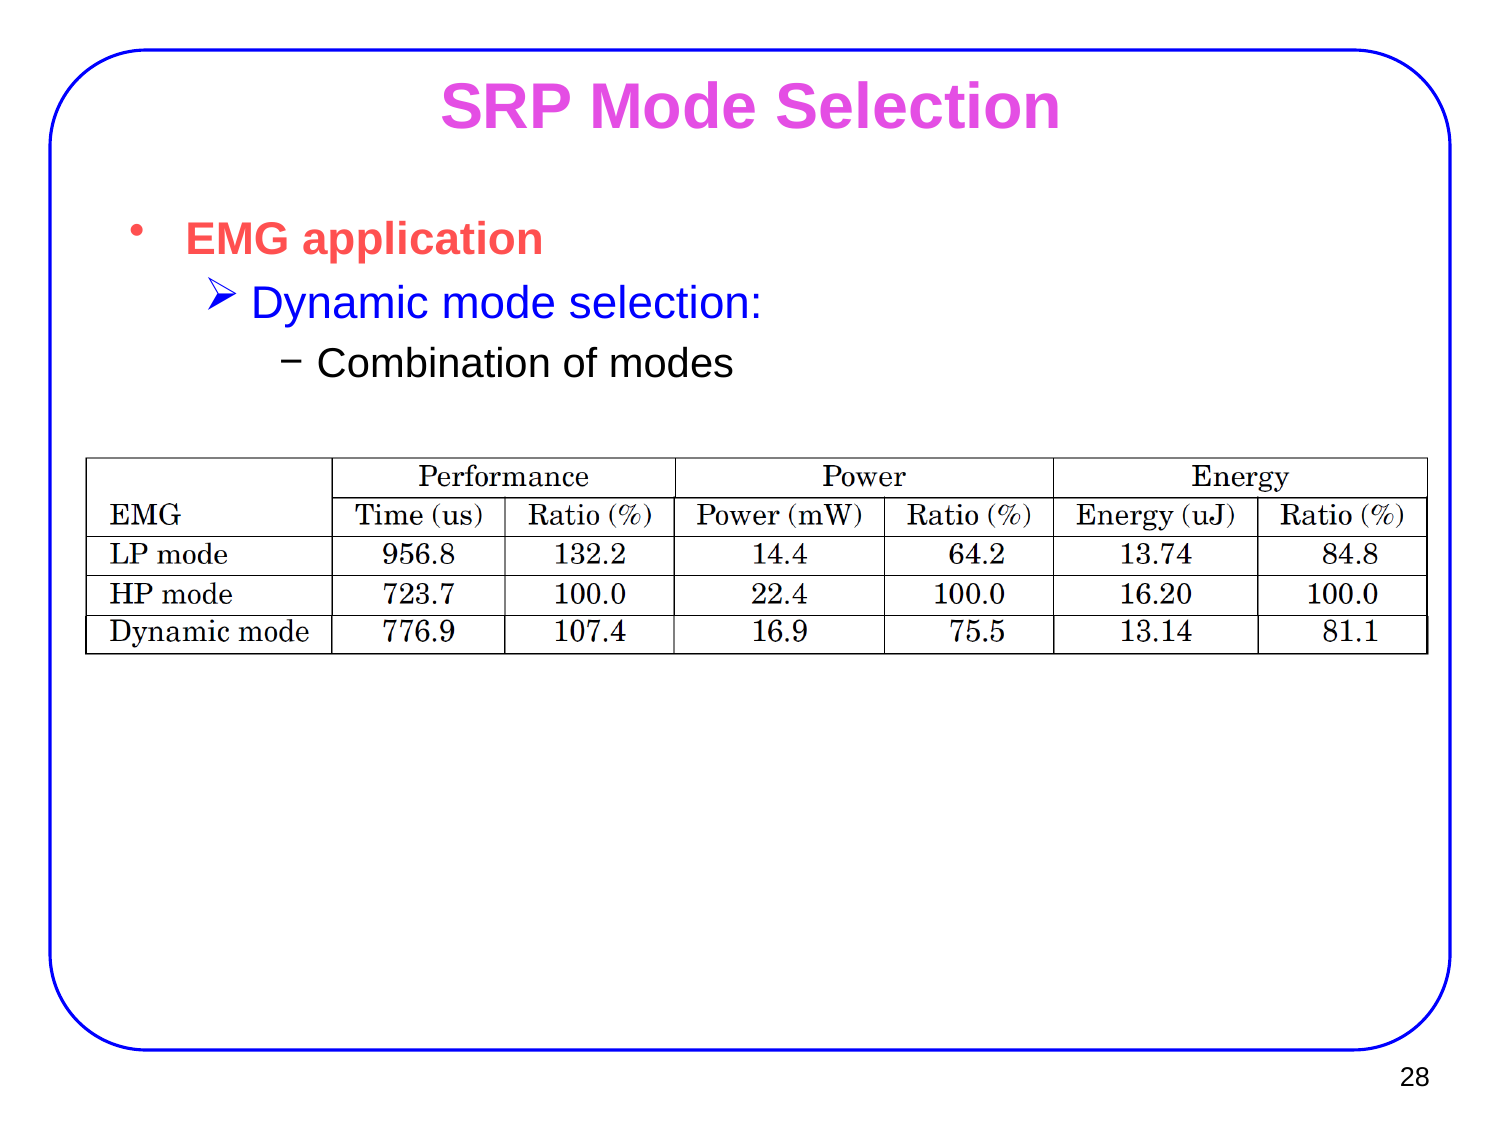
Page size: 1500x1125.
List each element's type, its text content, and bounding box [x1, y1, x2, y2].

picture [62, 448, 1448, 664]
slide_number 28 [1351, 1047, 1444, 1104]
title SRP Mode Selection [113, 66, 1389, 140]
list EMG application Dynamic mode selection: Combination of modes [112, 200, 1389, 315]
